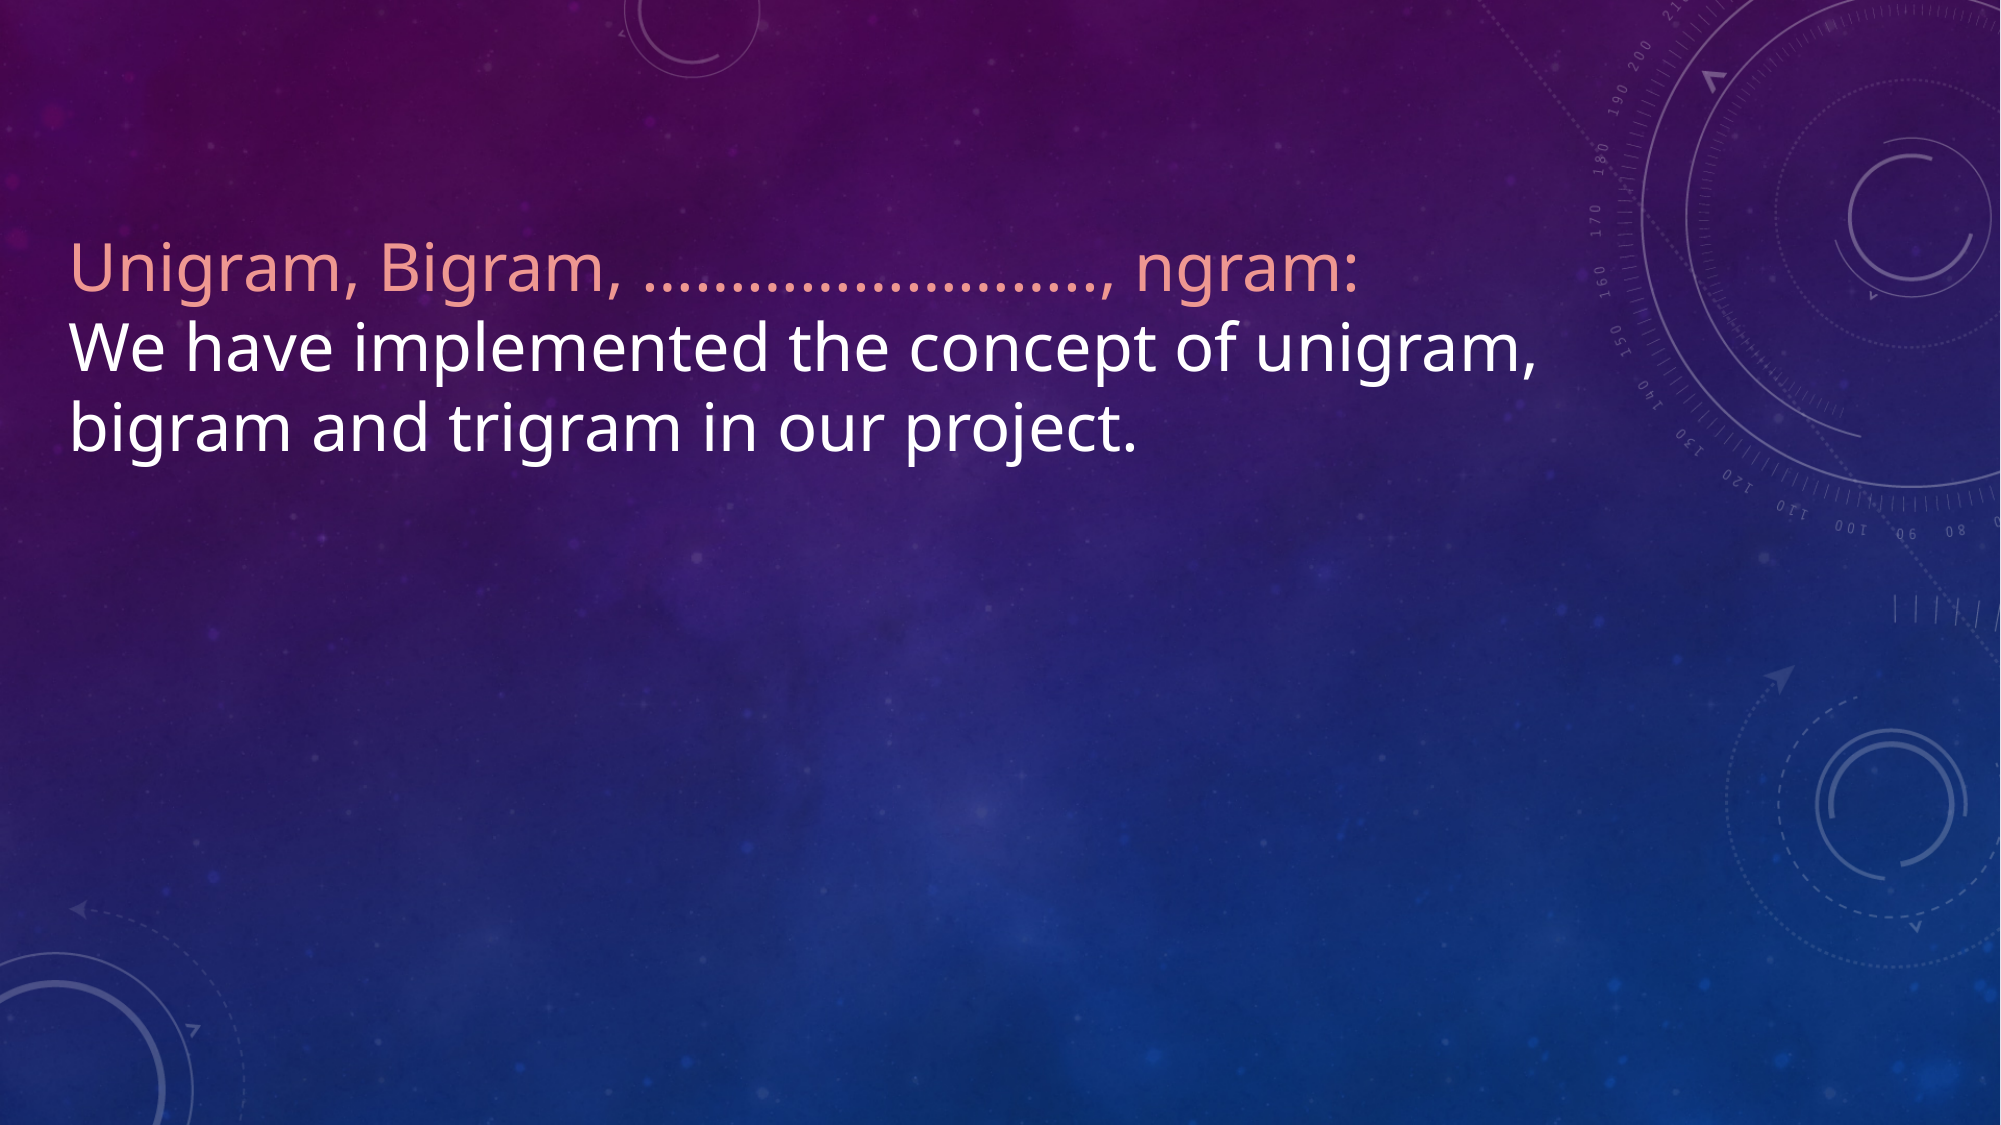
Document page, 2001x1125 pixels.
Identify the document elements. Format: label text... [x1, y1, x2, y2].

text_box Unigram, Bigram, …………………….., ngram: We have implemented the concept of unigram, bigram and trigram in our project. [61, 217, 1782, 473]
picture [0, 0, 2001, 1125]
